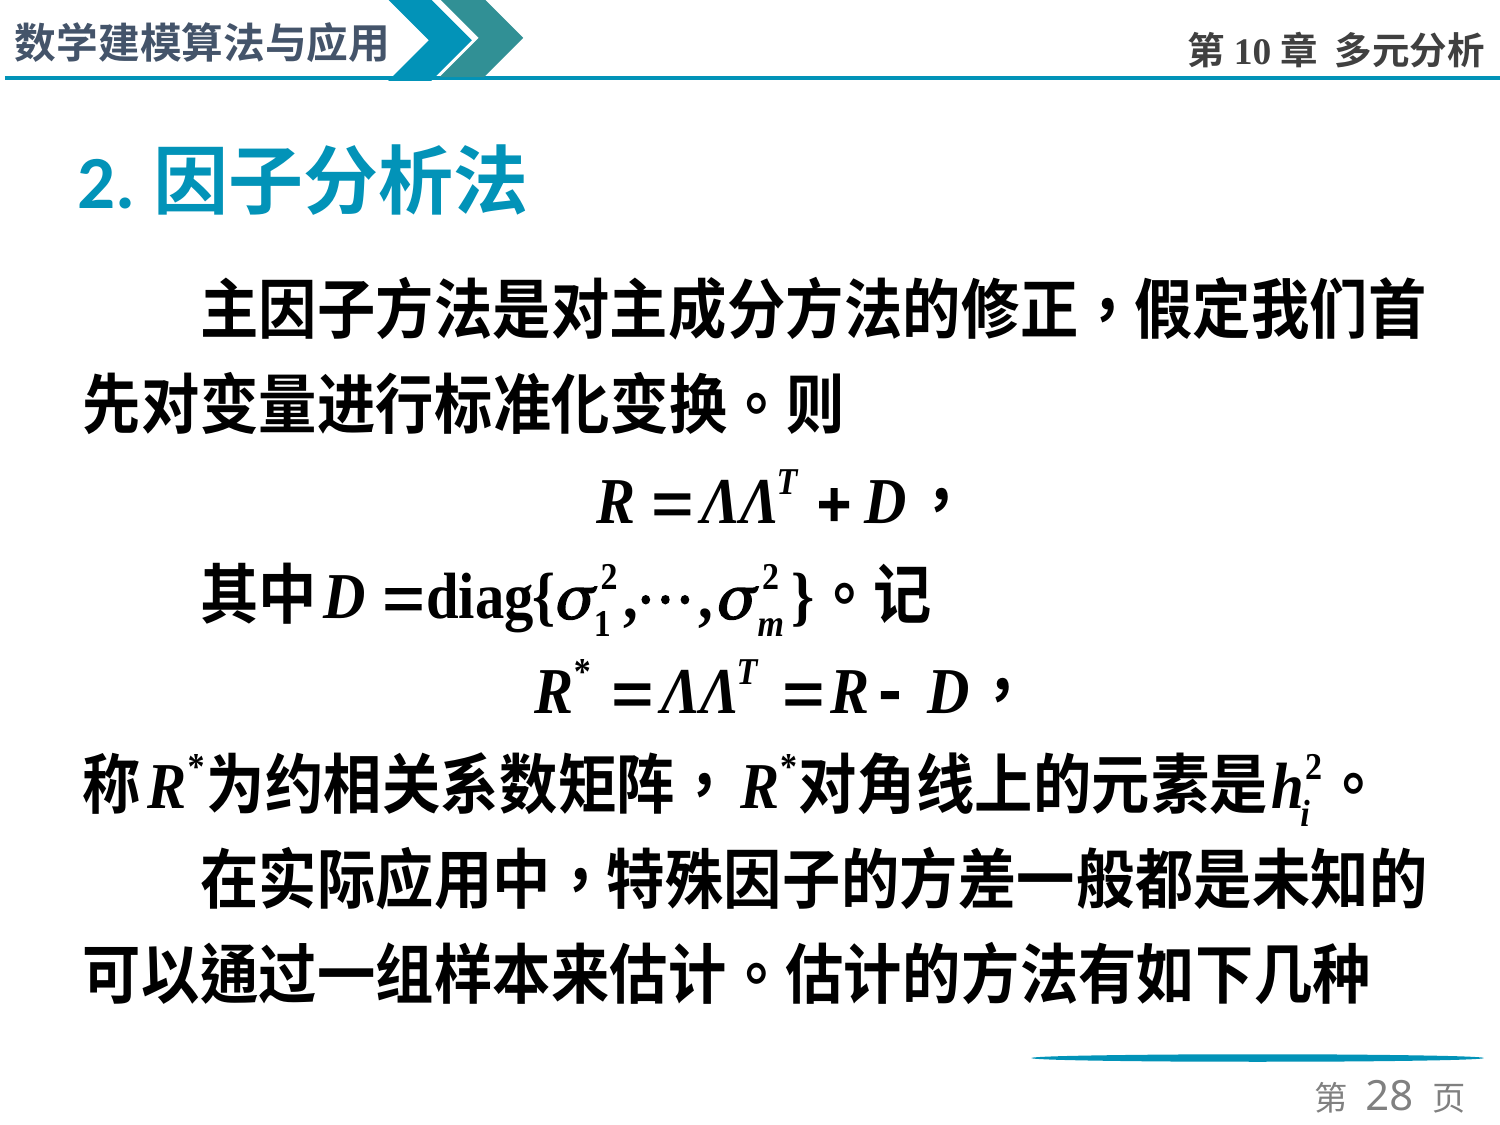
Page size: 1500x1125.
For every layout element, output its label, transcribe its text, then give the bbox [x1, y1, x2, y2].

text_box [82, 266, 1426, 1064]
text_box 2.因子分析法 [63, 126, 1100, 232]
